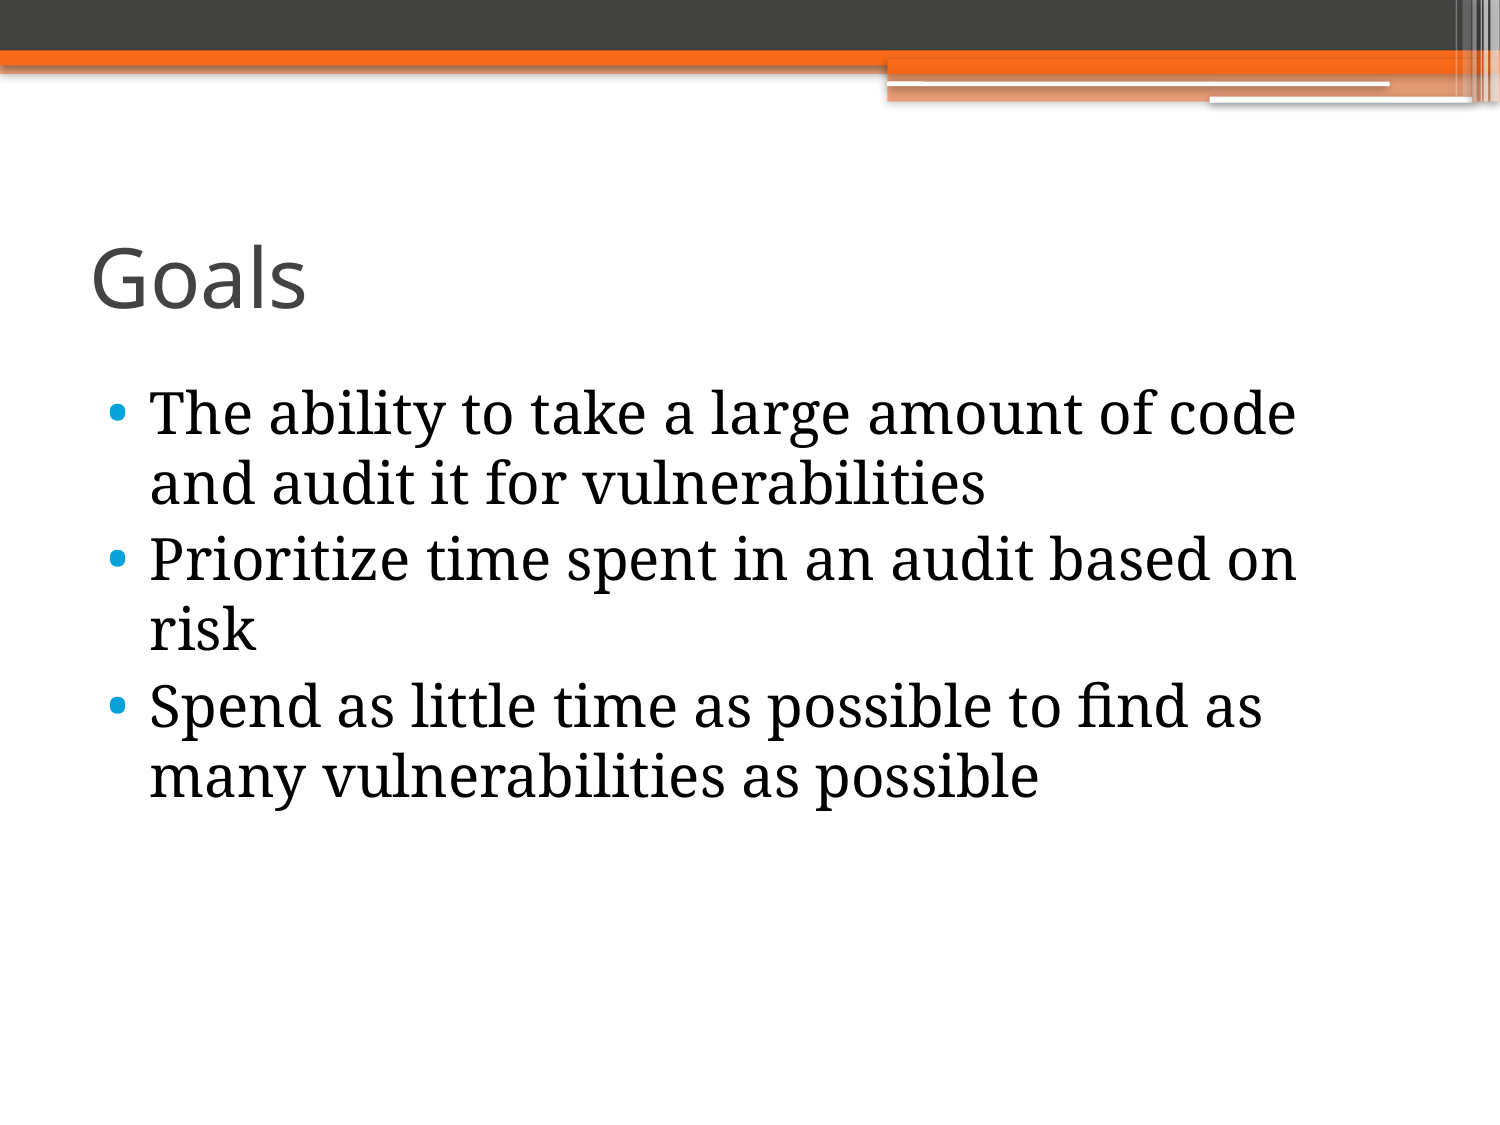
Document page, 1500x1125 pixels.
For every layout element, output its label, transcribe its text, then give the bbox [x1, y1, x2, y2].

list The ability to take a large amount of code and audit it for vulnerabilities Prioritize time spent in an audit based on risk Spend as little time as possible to find as many vulnerabilities as possible [75, 368, 1425, 1079]
title Goals [75, 187, 1425, 363]
